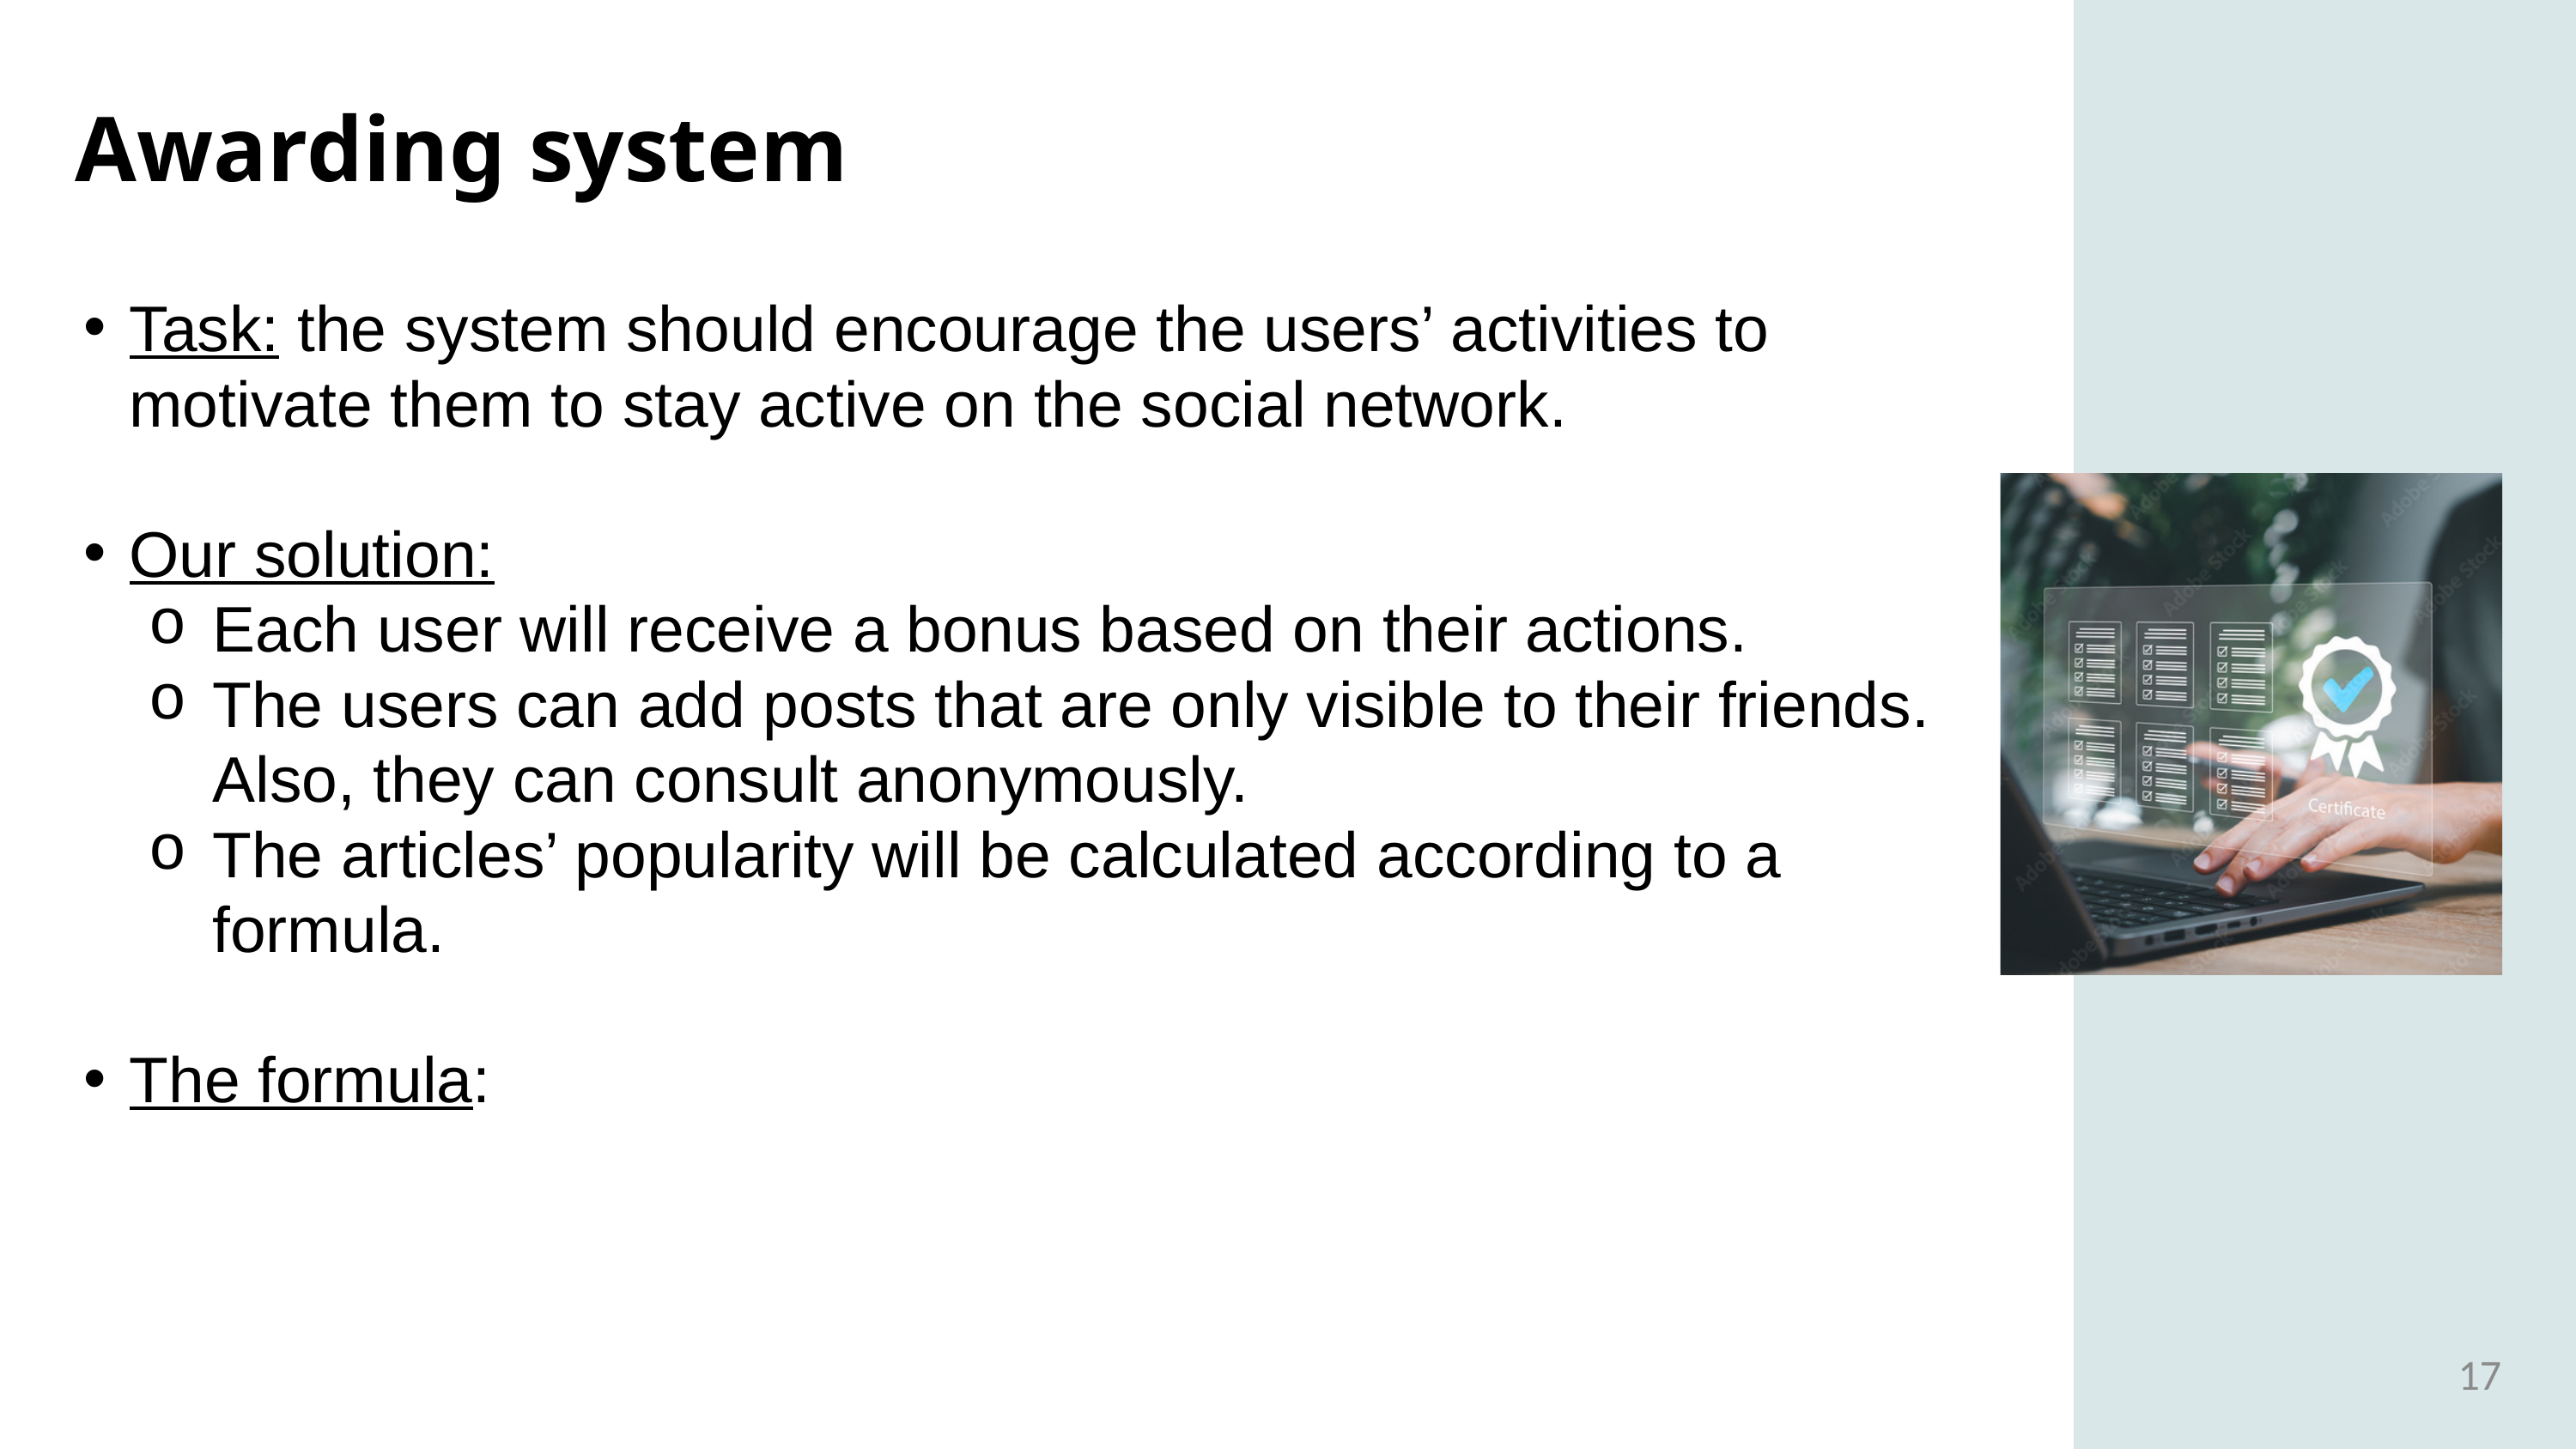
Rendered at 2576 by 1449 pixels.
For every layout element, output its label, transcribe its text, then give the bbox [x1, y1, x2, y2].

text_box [2074, 0, 2576, 1449]
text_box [2000, 473, 2503, 976]
text_box Awarding system [75, 74, 1145, 199]
